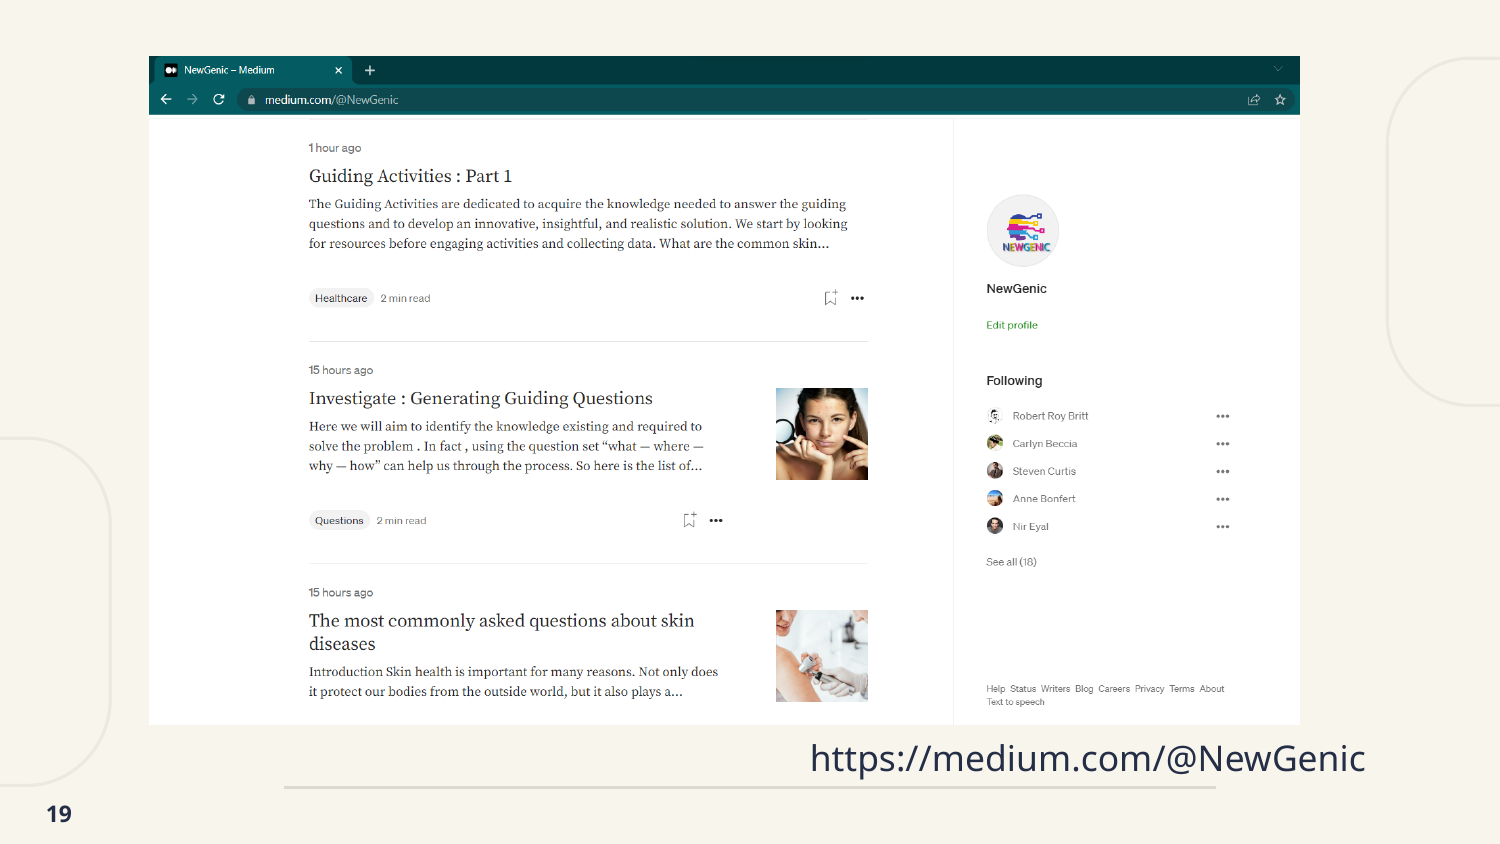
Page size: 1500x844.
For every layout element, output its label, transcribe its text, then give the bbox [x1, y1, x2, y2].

picture [149, 56, 1300, 725]
title https://medium.com/@NewGenic [456, 710, 1500, 805]
text_box 19 [0, 785, 118, 841]
